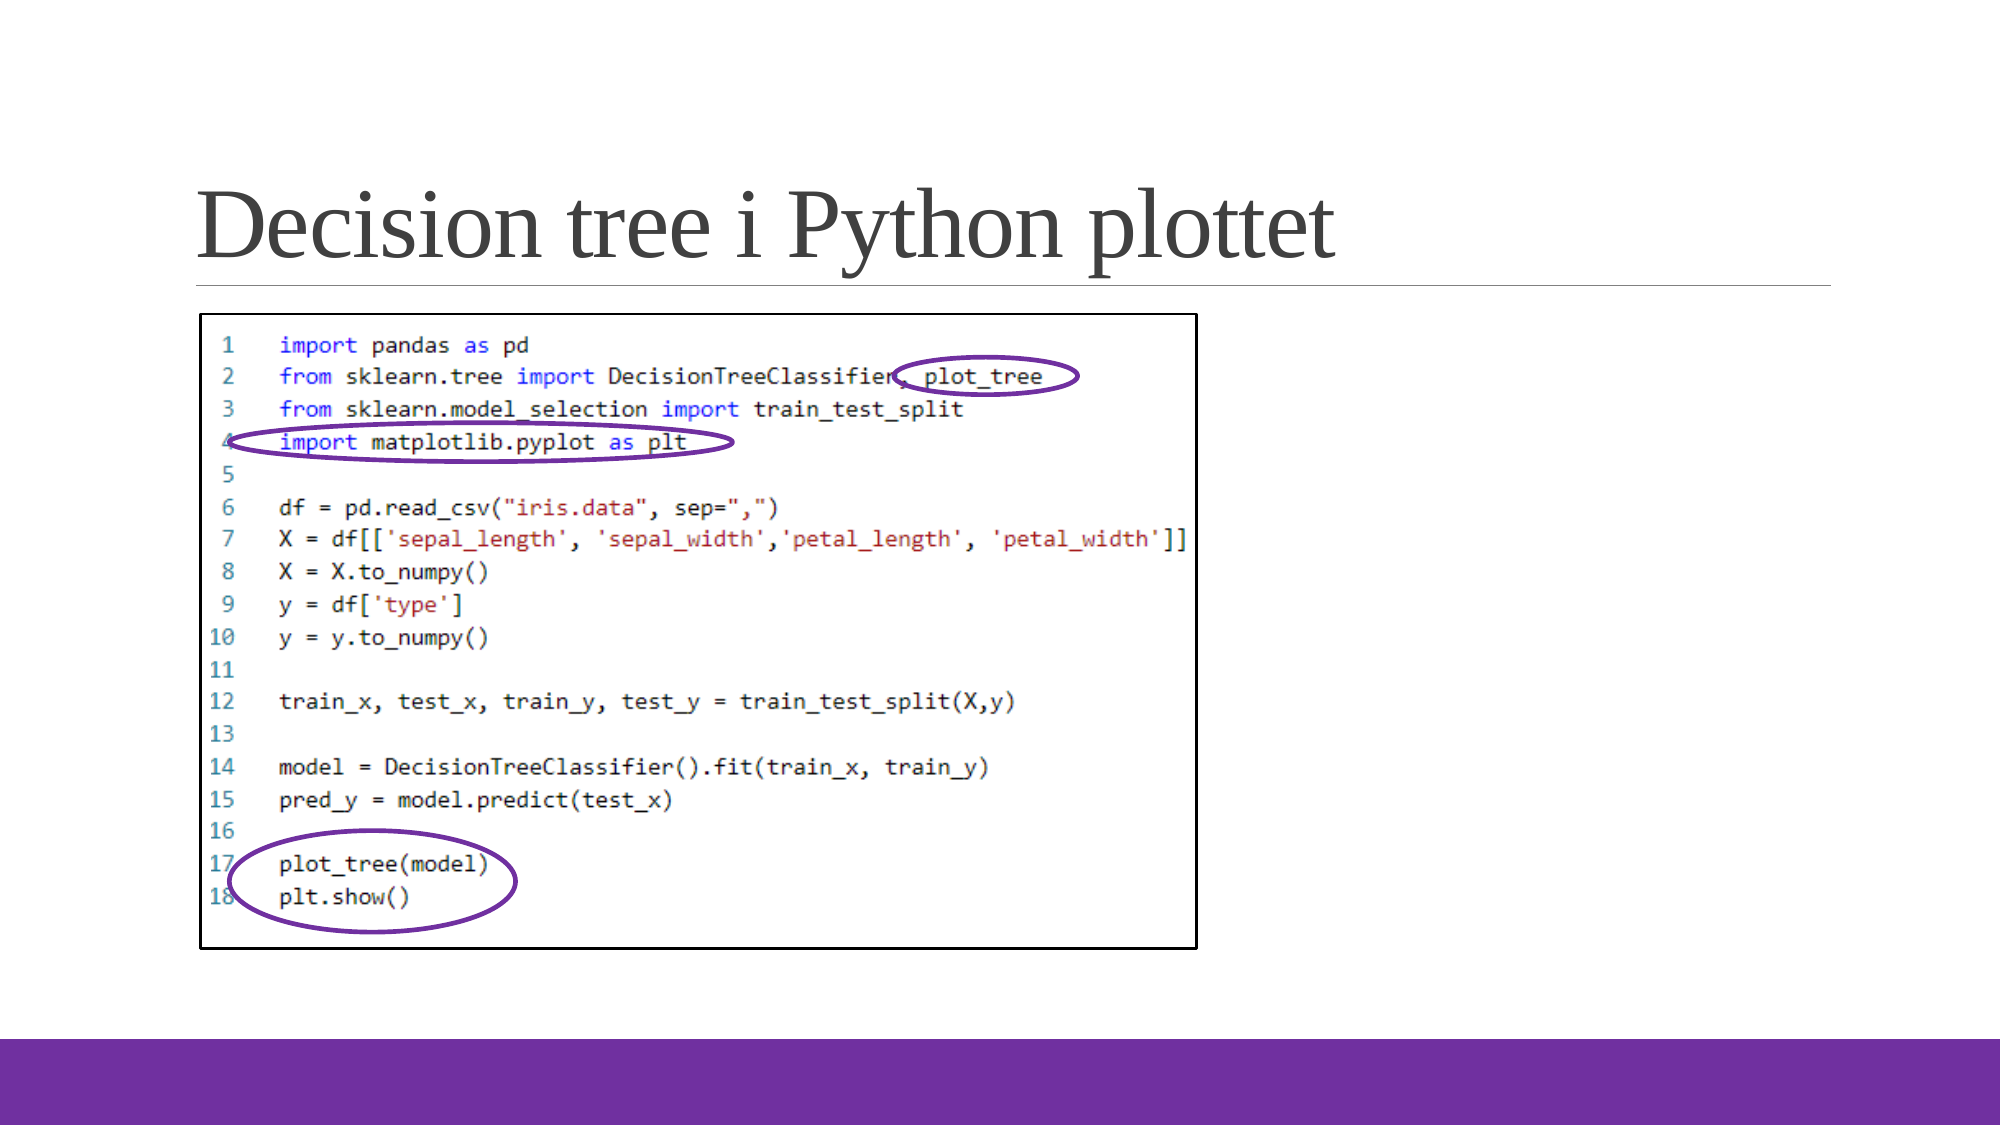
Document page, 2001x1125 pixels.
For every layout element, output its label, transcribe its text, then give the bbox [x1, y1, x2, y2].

title Decision tree i Python plottet [180, 47, 1830, 285]
text_box [199, 313, 1198, 950]
text_box [298, 926, 447, 934]
picture [210, 329, 1190, 917]
